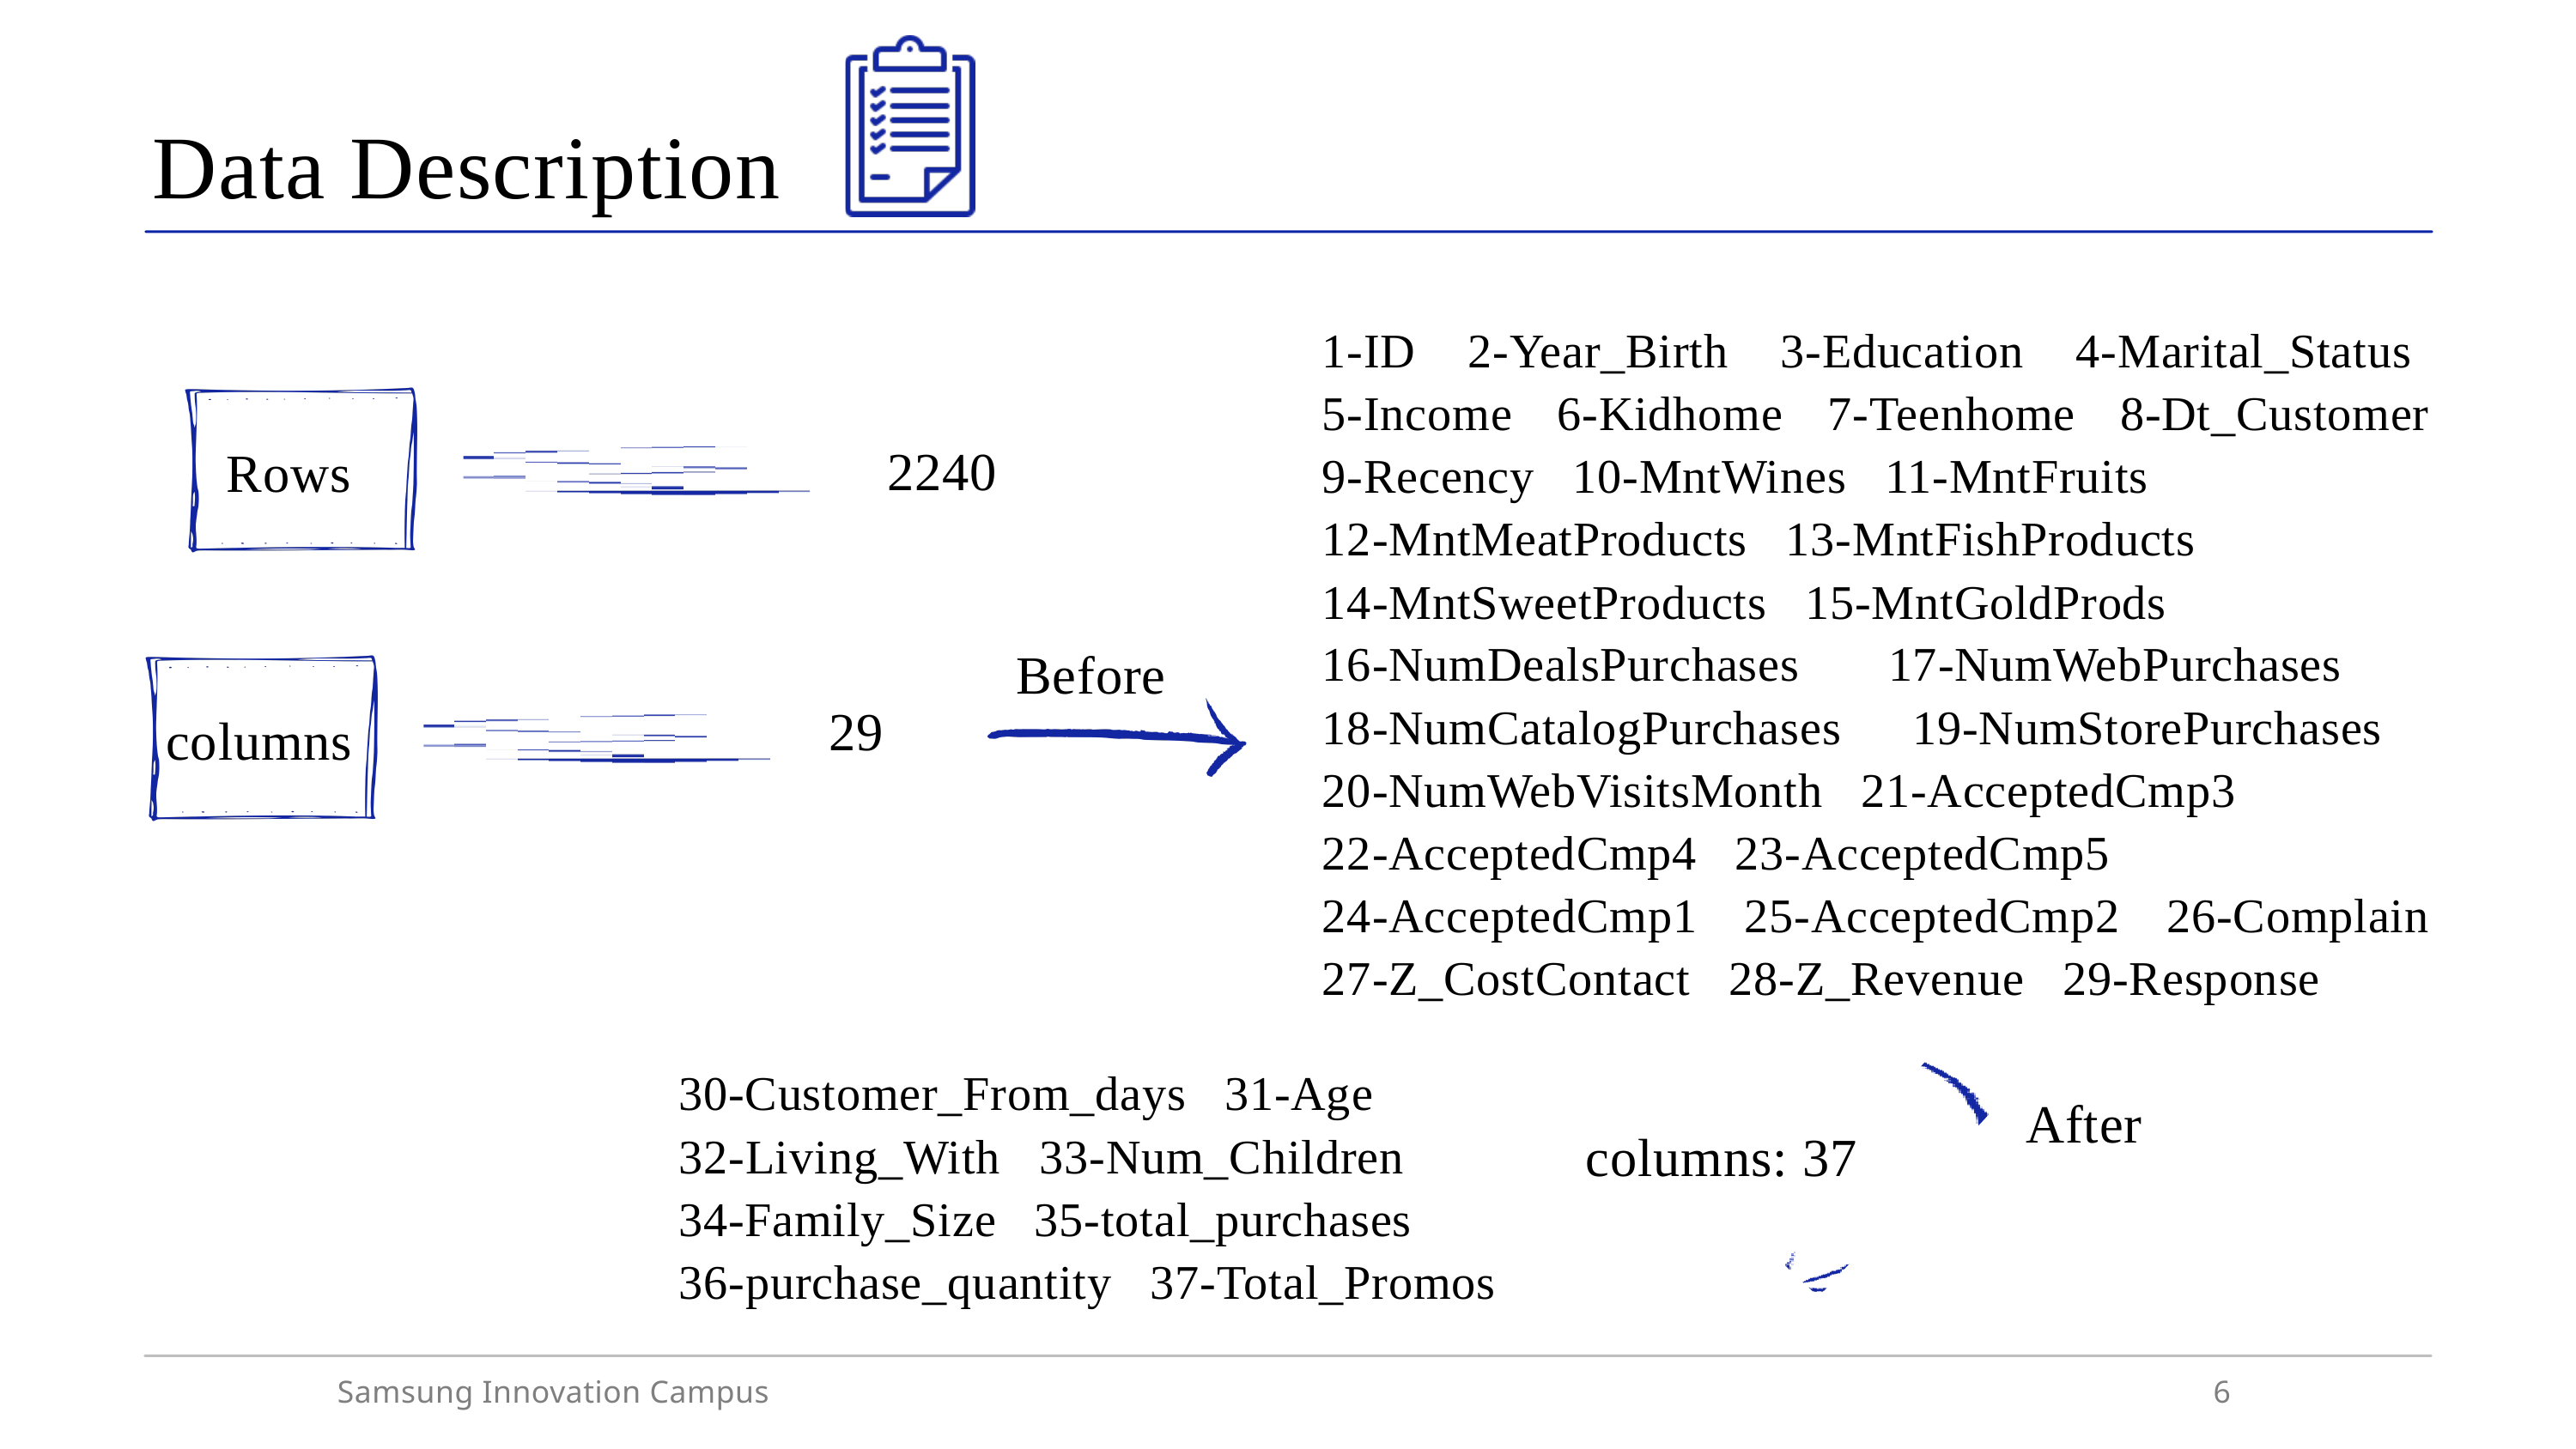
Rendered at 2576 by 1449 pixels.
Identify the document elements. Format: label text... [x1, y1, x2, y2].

text_box [423, 714, 770, 763]
text_box [987, 698, 1247, 777]
text_box 30-Customer_From_days 31-Age 32-Living_With 33-Num_Children 34-Family_Size 35-total_purchases 36-purchase_quantity 37-Total_Promos [678, 1058, 1504, 1309]
text_box 1-ID 2-Year_Birth 3-Education 4-Marital_Status 5-Income 6-Kidhome 7-Teenhome 8-Dt_Customer 9-Recency 10-MntWines 11-MntFruits 12-MntMeatProducts 13-MntFishProducts 14-MntSweetProducts 15-MntGoldProds 16-NumDealsPurchases 17-NumWebPurchases 18-NumCatalogPurchases 19-NumStorePurchases 20-NumWebVisitsMonth 21-AcceptedCmp3 22-AcceptedCmp4 23-AcceptedCmp5 24-AcceptedCmp1 25-AcceptedCmp2 26-Complain 27-Z_CostContact 28-Z_Revenue 29-Response [1321, 314, 2432, 1005]
text_box Rows [226, 433, 378, 503]
text_box columns: 37 [1585, 1117, 1877, 1187]
text_box 6 [2100, 1372, 2231, 1410]
text_box [184, 387, 420, 554]
text_box [1758, 1051, 1996, 1297]
text_box 29 [788, 697, 923, 762]
text_box 2240 [874, 436, 1010, 501]
text_box [463, 446, 811, 495]
text_box Data Description [145, 109, 789, 217]
text_box Before [1009, 640, 1173, 706]
text_box [845, 35, 975, 217]
text_box Samsung Innovation Campus [337, 1372, 948, 1410]
text_box After [2002, 1088, 2166, 1154]
text_box columns [166, 700, 359, 772]
text_box [144, 655, 380, 822]
